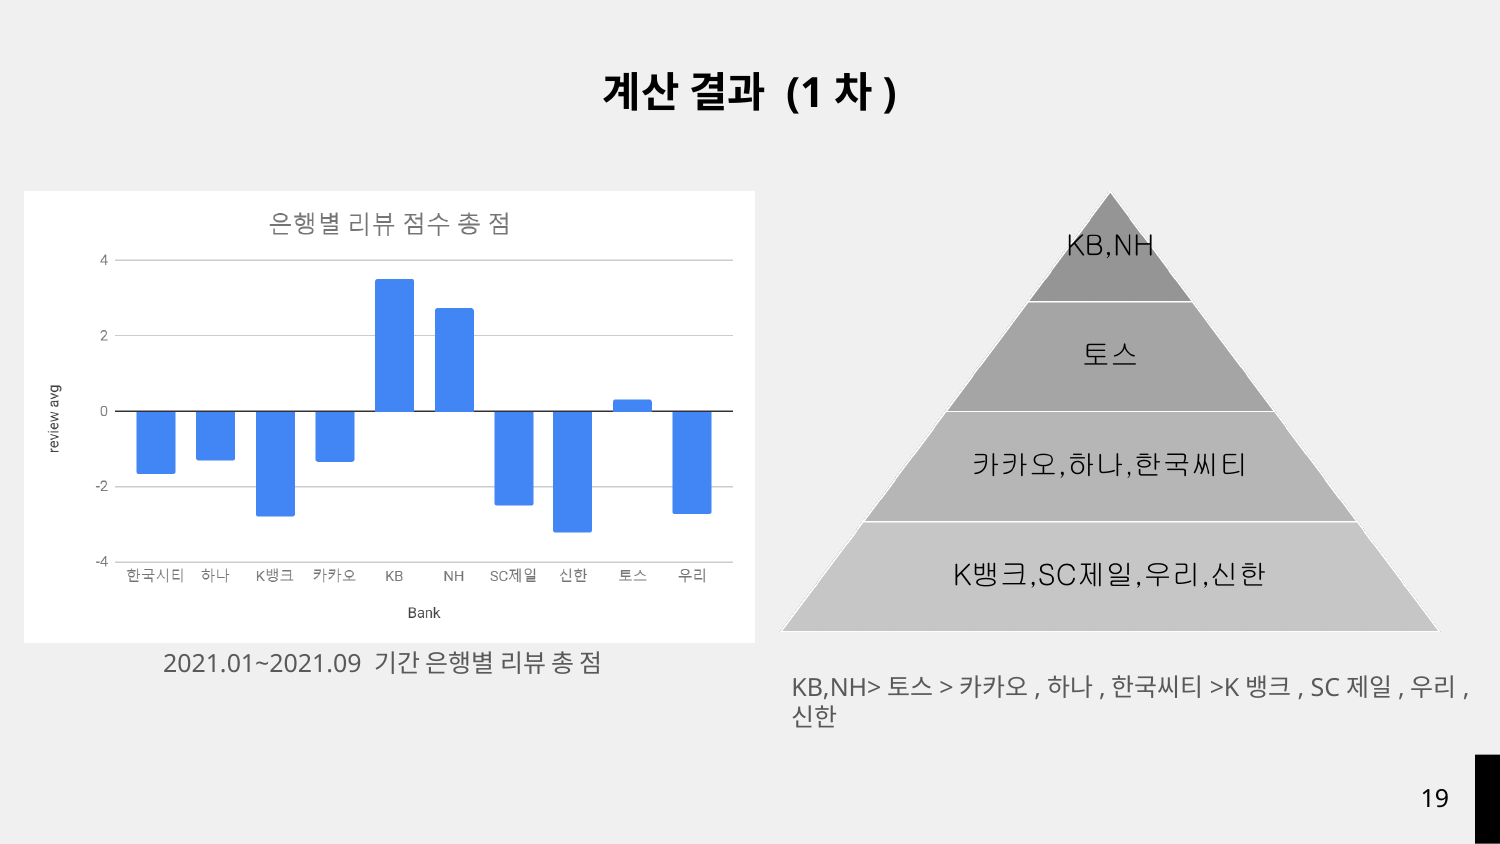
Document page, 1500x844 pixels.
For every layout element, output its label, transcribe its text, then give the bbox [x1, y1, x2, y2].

slide_number ‹#› [1389, 766, 1480, 832]
text_box 2021.01~2021.09 기간 은행별 리뷰 총 점 [24, 651, 742, 693]
picture [779, 191, 1441, 632]
picture [24, 191, 755, 644]
text_box 계산 결과 (1차) [398, 51, 1102, 130]
text_box KB,NH>토스>카카오,하나,한국씨티>K뱅크, SC제일,우리, 신한 [776, 656, 1500, 747]
